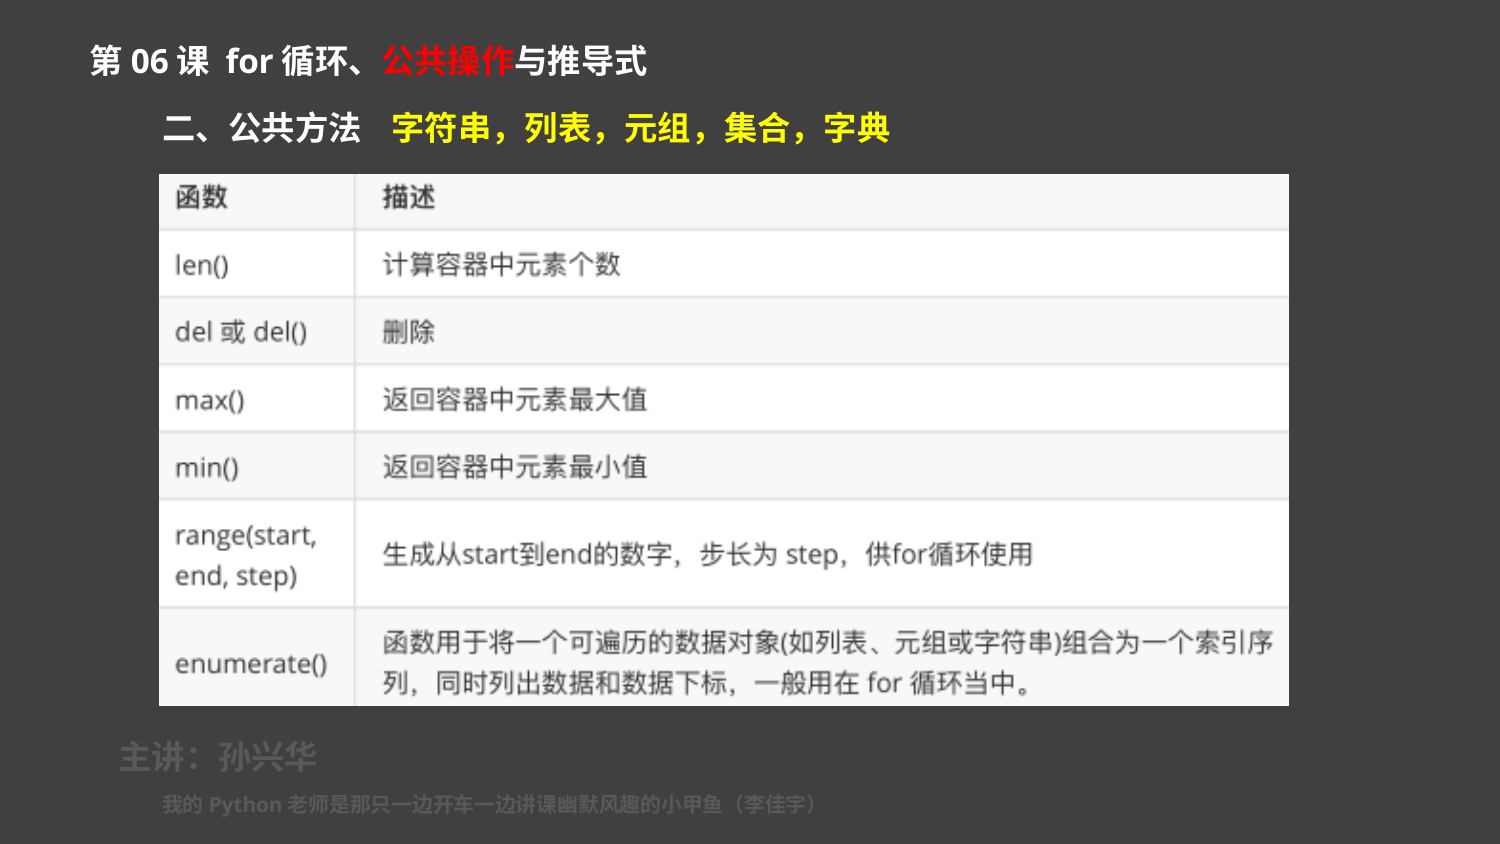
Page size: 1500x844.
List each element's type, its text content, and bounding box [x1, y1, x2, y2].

text_box 二、公共方法 字符串，列表，元组，集合，字典 [147, 99, 1152, 155]
picture [159, 174, 1289, 706]
text_box 第06课 for循环、公共操作与推导式 [74, 33, 809, 89]
